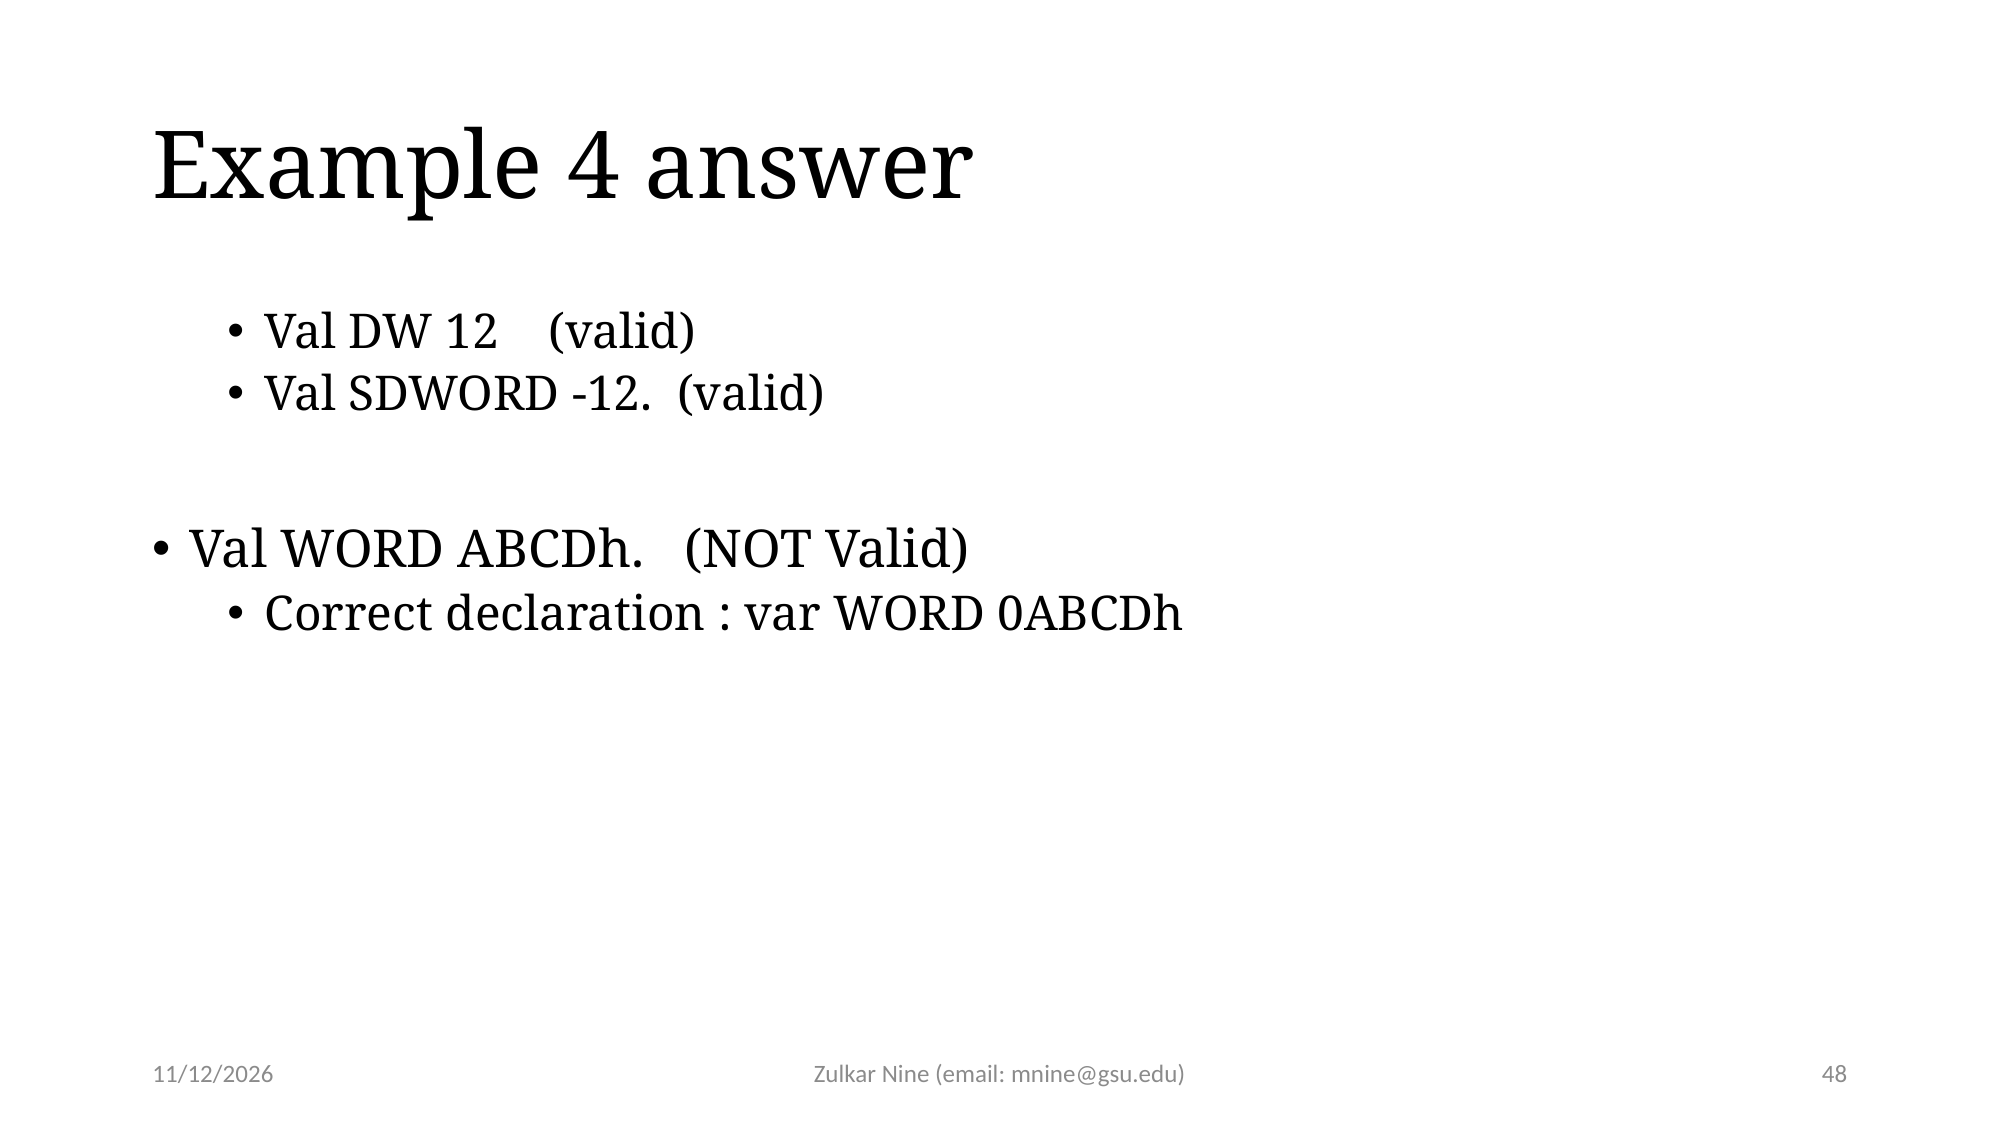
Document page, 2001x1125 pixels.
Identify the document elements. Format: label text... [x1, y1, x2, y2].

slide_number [137, 1042, 588, 1103]
title Example 4 answer [137, 59, 1863, 278]
list Val DW 12 (valid) Val SDWORD -12. (valid) Val WORD ABCDh. (NOT Valid) Correct declaration : var WORD 0ABCDh [137, 299, 1863, 1014]
footer Zulkar Nine (email: mnine@gsu.edu) [662, 1042, 1338, 1103]
slide_number 48 [1412, 1042, 1863, 1103]
